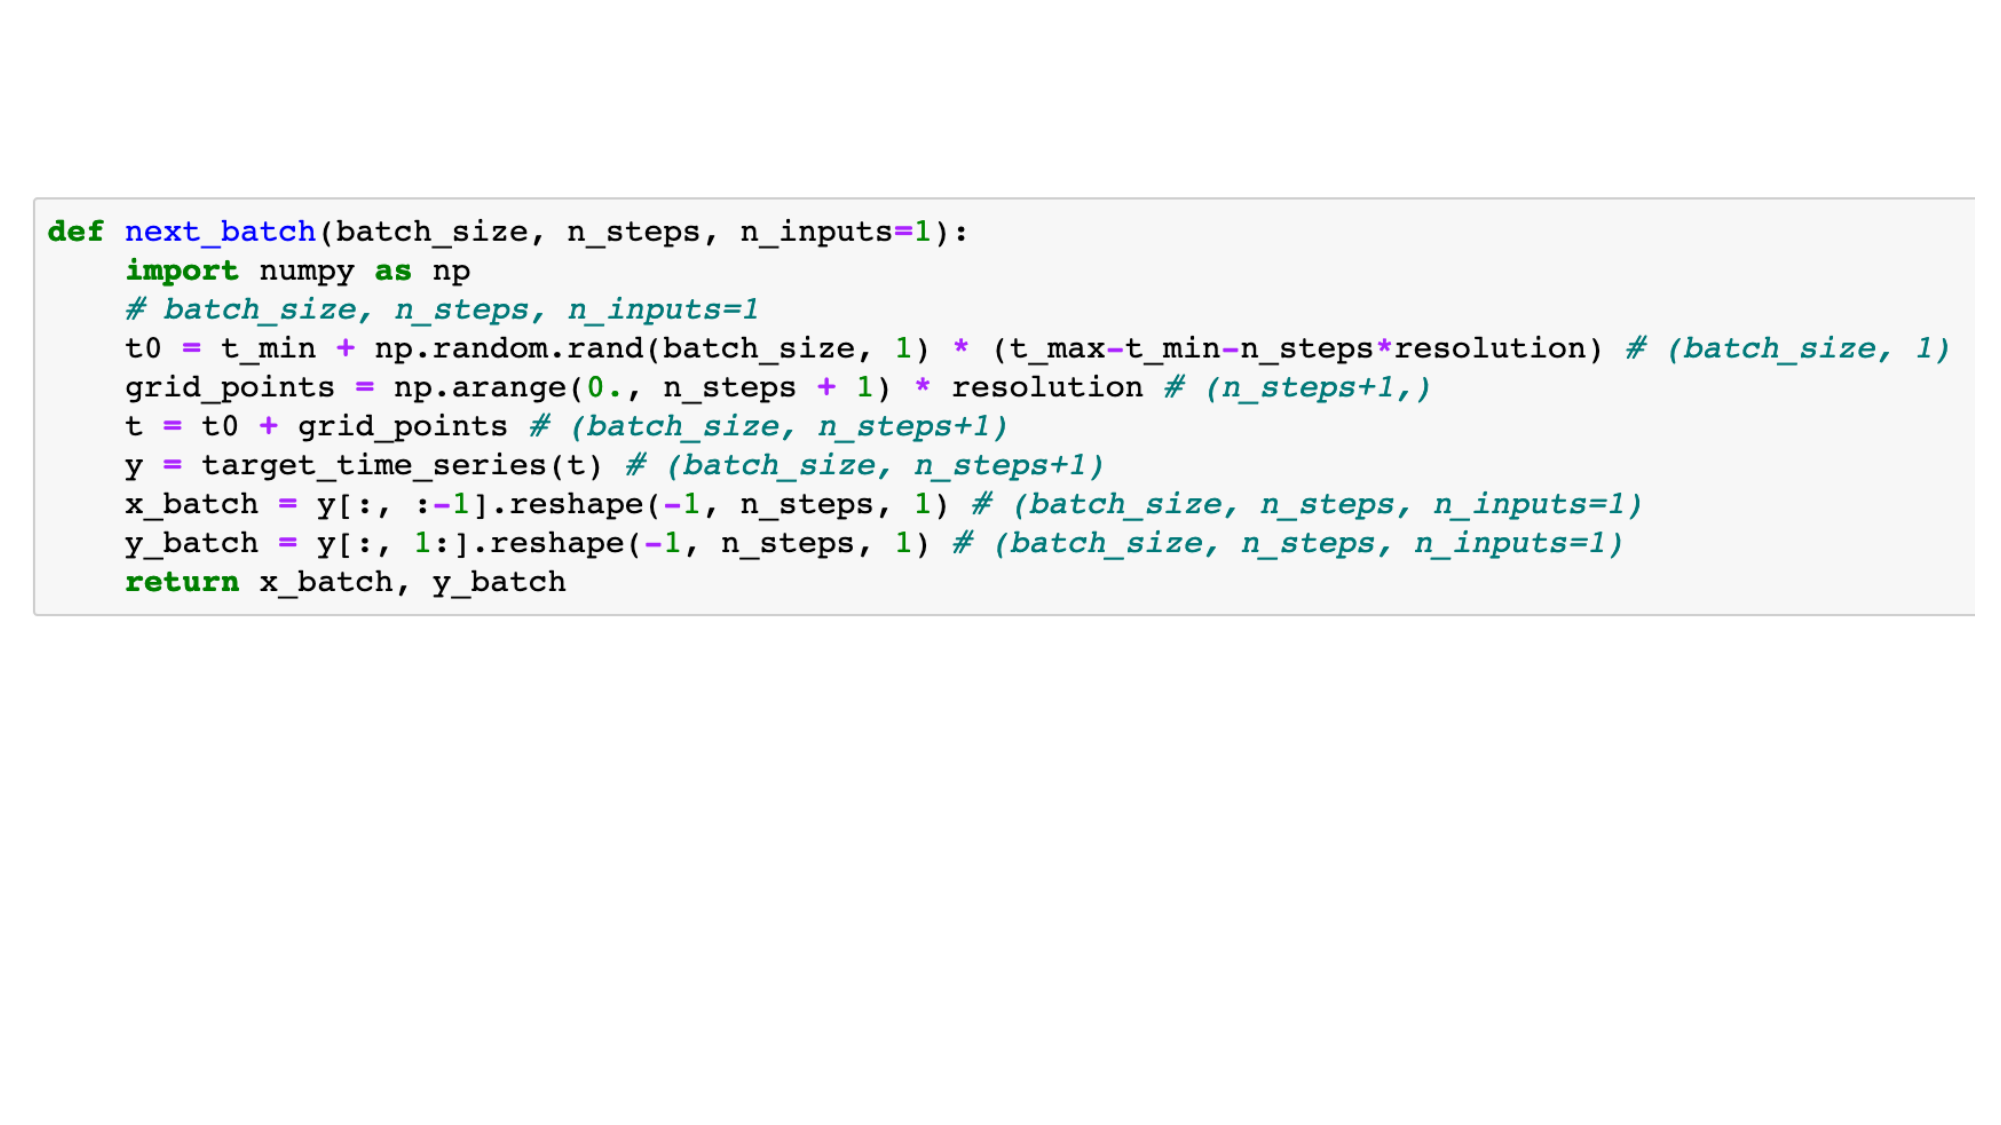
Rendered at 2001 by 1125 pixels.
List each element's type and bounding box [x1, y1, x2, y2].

picture [15, 179, 1975, 1092]
